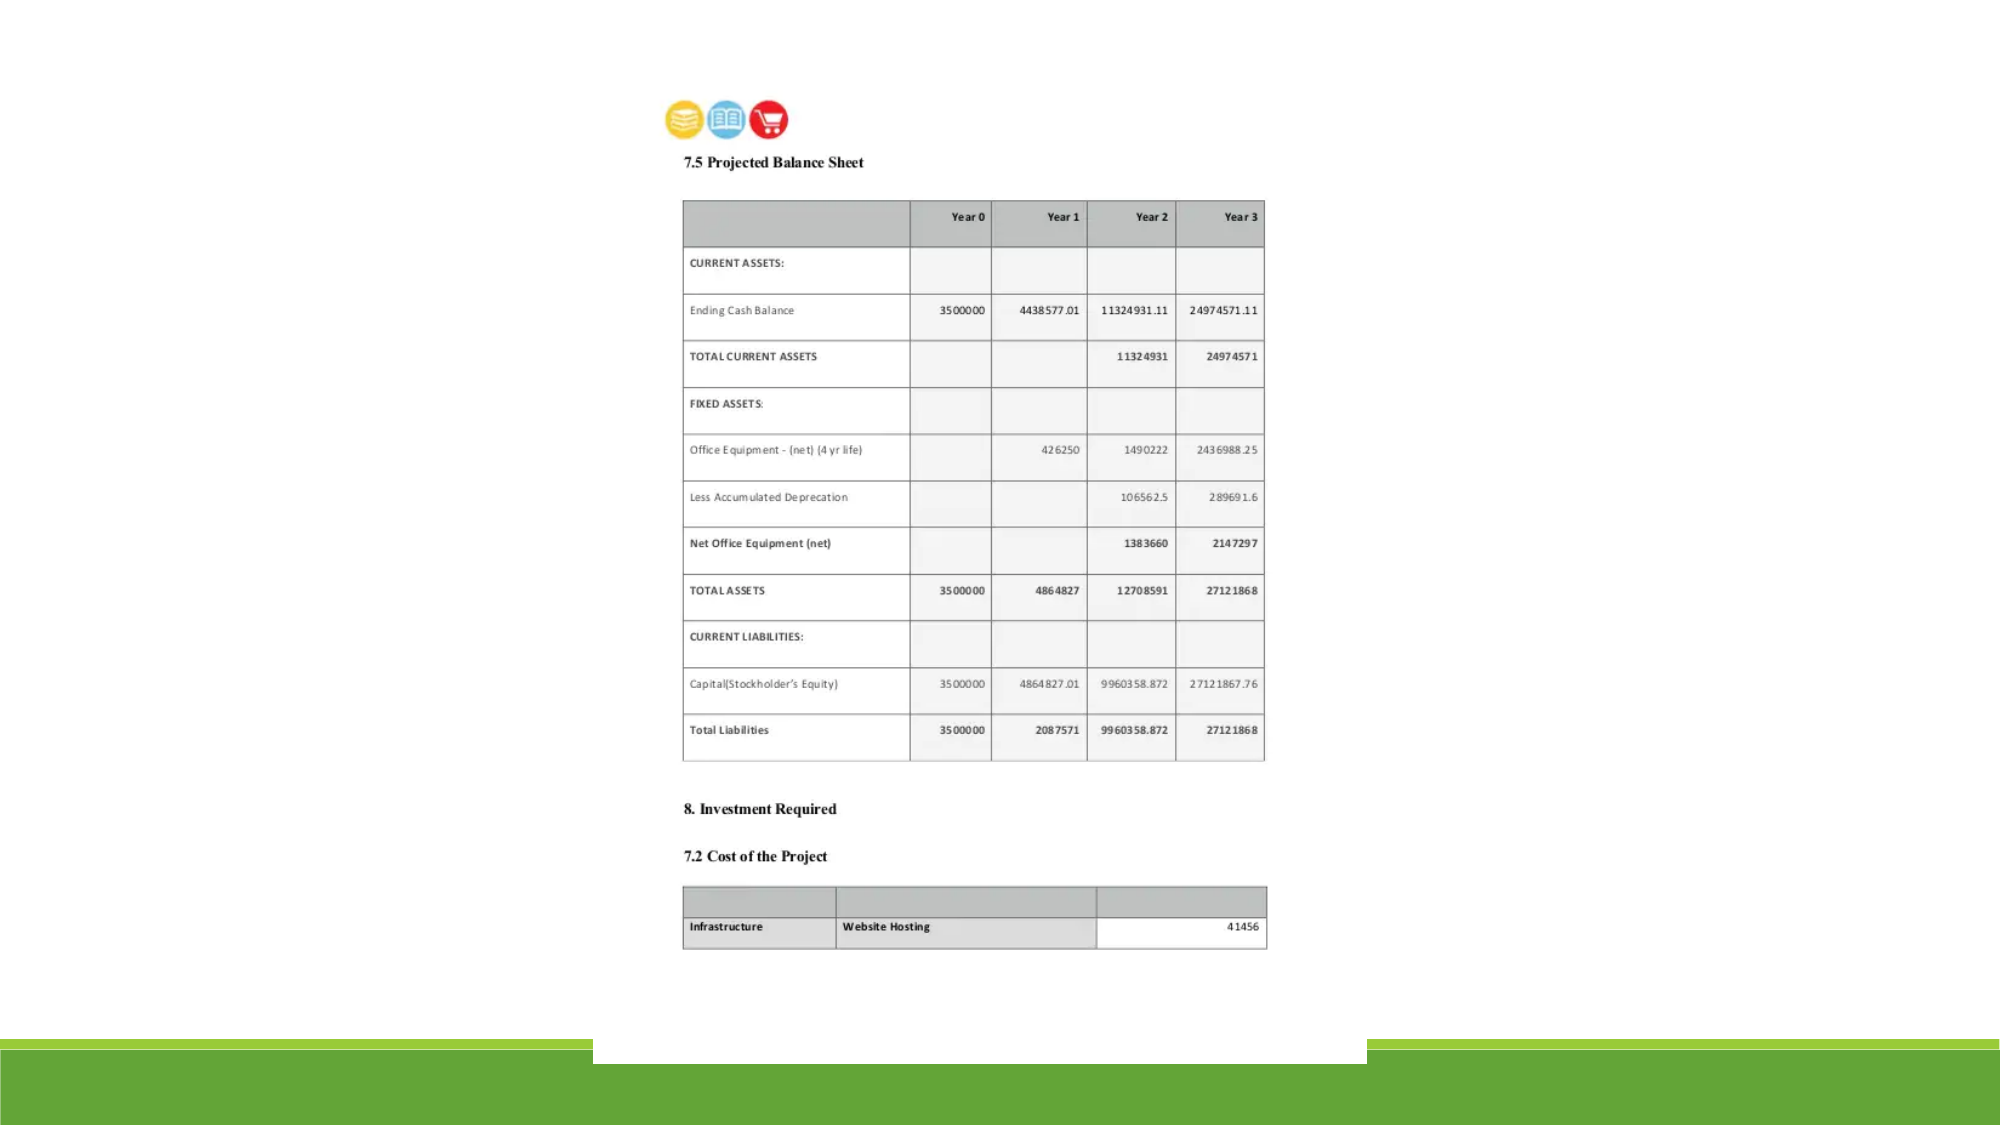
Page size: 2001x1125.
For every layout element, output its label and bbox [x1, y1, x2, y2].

picture [592, 61, 1368, 1065]
